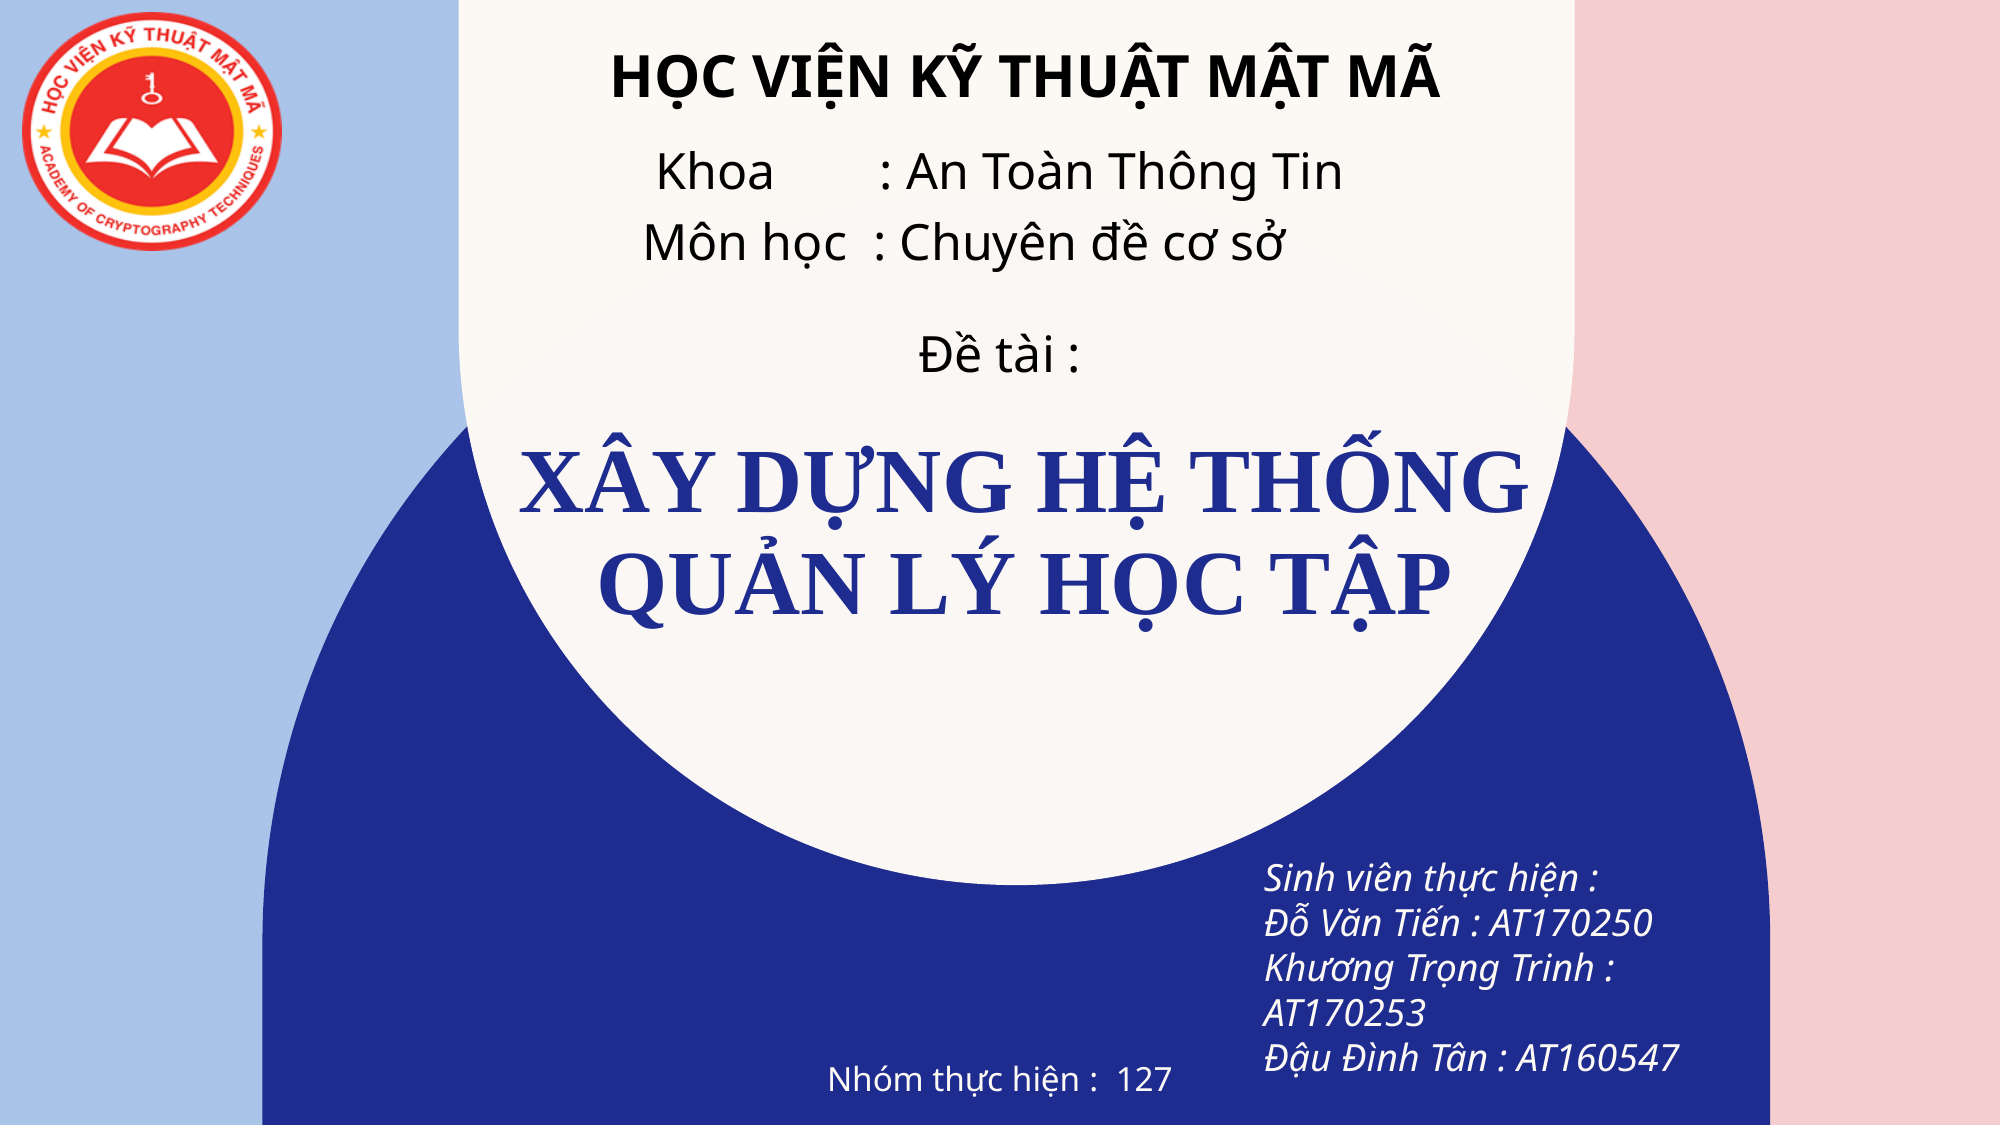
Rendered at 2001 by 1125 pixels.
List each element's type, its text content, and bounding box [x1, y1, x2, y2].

title Xây dựng hệ thống quản lý học tập [477, 429, 1574, 631]
text_box Sinh viên thực hiện : Đỗ Văn Tiến : AT170250 Khương Trọng Trinh : AT170253 Đậu Đình Tân : AT160547 [1249, 846, 1764, 1086]
text_box Khoa : An Toàn Thông Tin [542, 131, 1457, 207]
text_box Môn học : Chuyên đề cơ sở [565, 207, 1363, 278]
text_box Đề tài : [771, 315, 1229, 391]
text_box [975, 537, 1293, 855]
text_box Nhóm thực hiện : 127 [645, 1051, 1355, 1106]
picture [22, 12, 282, 251]
text_box HỌC VIỆN KỸ THUẬT MẬT MÃ [518, 31, 1533, 117]
